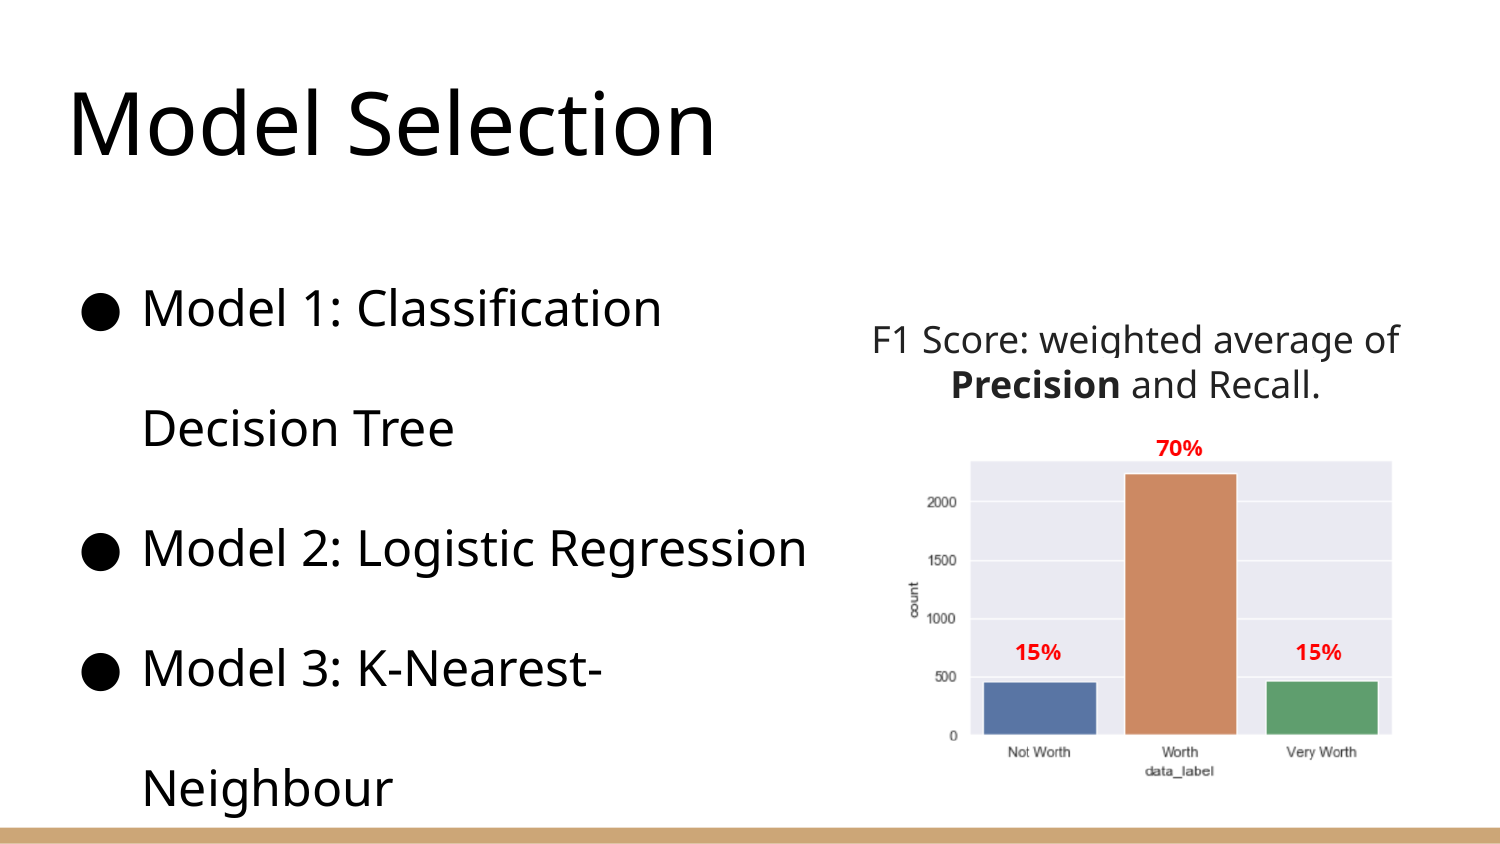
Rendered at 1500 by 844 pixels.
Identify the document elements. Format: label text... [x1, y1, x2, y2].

picture [886, 421, 1425, 799]
list Model 1: Classification Decision Tree Model 2: Logistic Regression Model 3: K-Nearest-Neighbour Extra Model: Feed-forward Neural Network Model 4: Gradient-boosted decision tree [51, 200, 862, 799]
title Model Selection [51, 51, 1449, 189]
text_box F1 Score: weighted average of Precision and Recall. [822, 300, 1449, 388]
